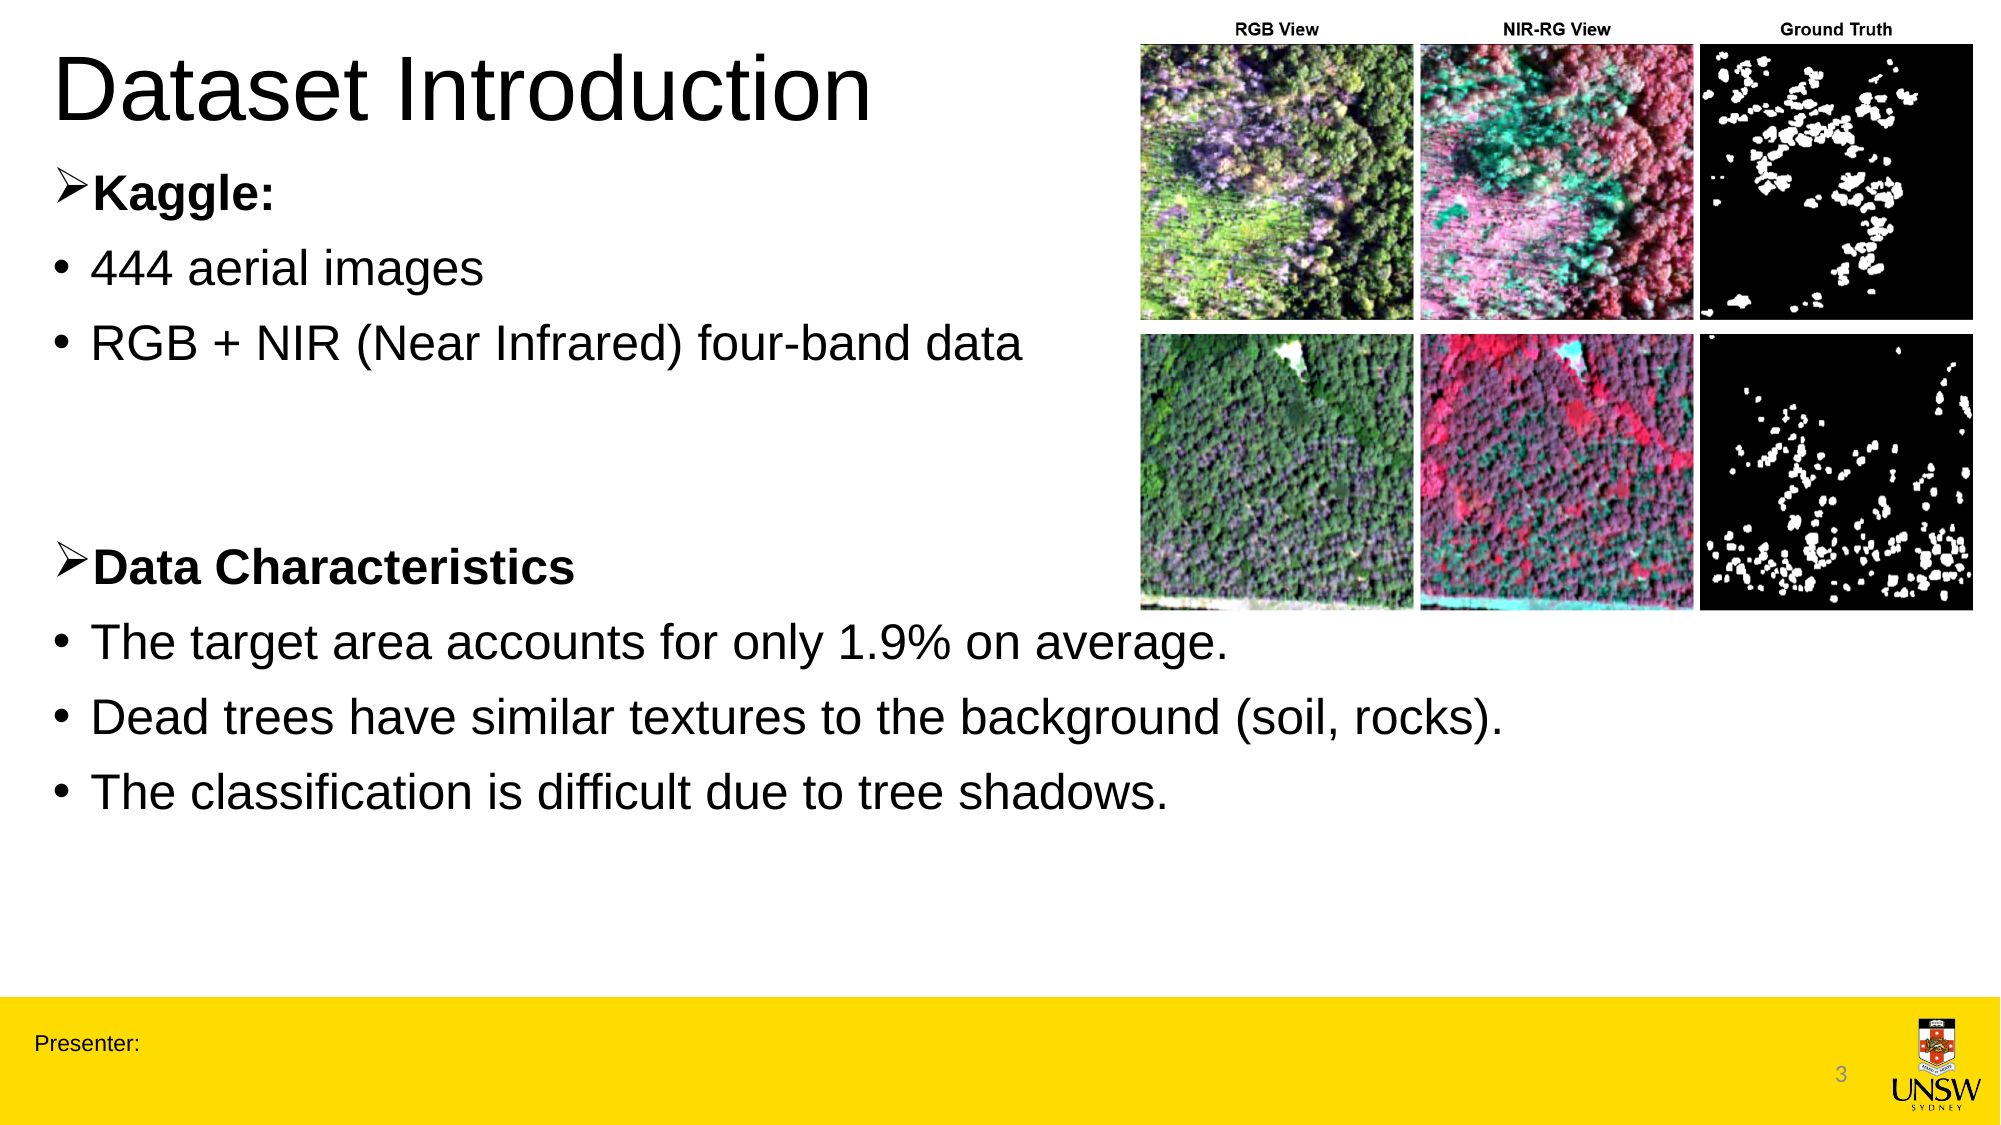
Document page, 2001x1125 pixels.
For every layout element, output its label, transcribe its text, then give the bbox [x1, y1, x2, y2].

text_box Presenter: [19, 1021, 1222, 1064]
slide_number 3 [1412, 1042, 1863, 1103]
picture [1887, 1007, 1986, 1122]
picture [1136, 7, 1979, 619]
title Dataset Introduction [37, 22, 1136, 159]
list Kaggle: 444 aerial images RGB + NIR (Near Infrared) four-band data Data Characteristics The target area accounts for only 1.9% on average. Dead trees have similar textures to the background (soil, rocks). The classification is difficult due to tree shadows. [37, 159, 1946, 986]
